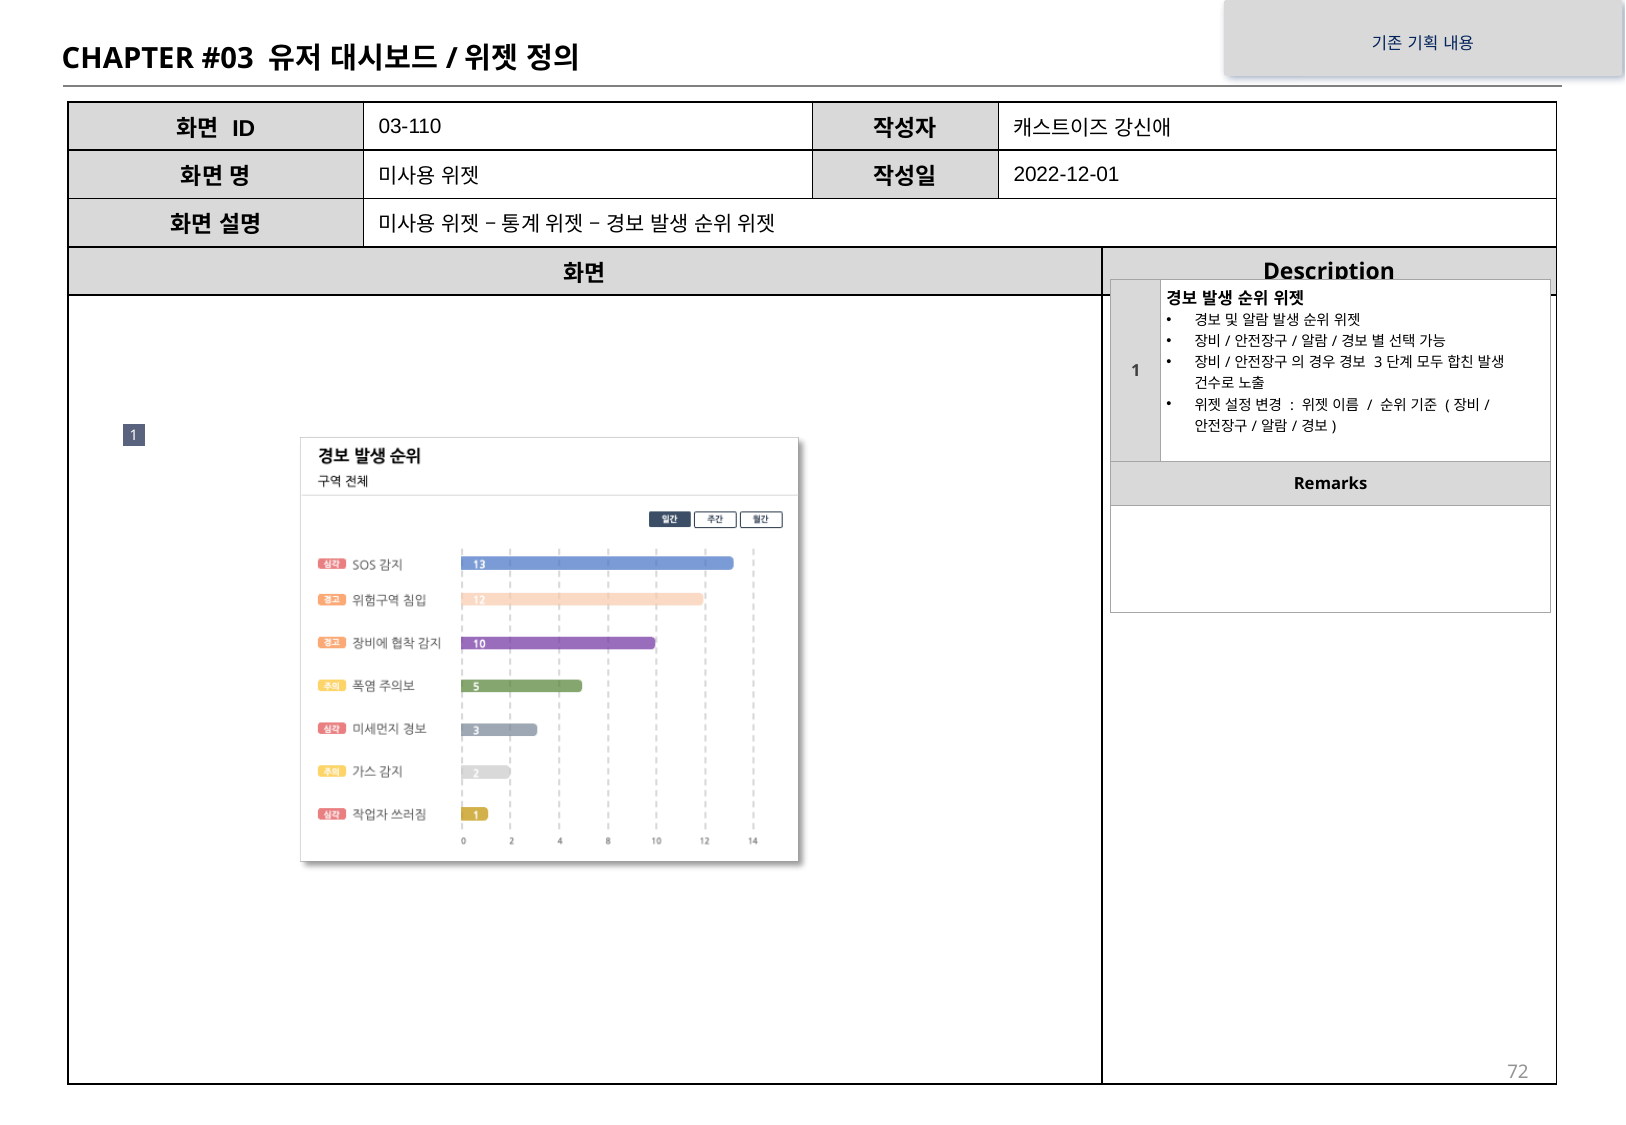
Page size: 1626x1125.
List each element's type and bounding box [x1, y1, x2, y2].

table_cell [813, 151, 998, 198]
table_cell [1103, 248, 1556, 294]
table_header [69, 111, 363, 149]
slide_number [1164, 1042, 1544, 1103]
text_box [1221, 0, 1625, 78]
table_cell [69, 248, 1101, 294]
picture [296, 432, 812, 875]
table_header [999, 103, 1556, 149]
table_cell [1111, 462, 1550, 505]
table_header [1161, 280, 1550, 461]
text_box [120, 421, 148, 449]
table_cell [364, 151, 812, 198]
table_cell [69, 296, 1101, 1083]
table_cell [364, 199, 1556, 246]
table_header [813, 111, 998, 149]
table_header [1111, 280, 1160, 461]
table_cell [1111, 506, 1550, 612]
title [46, 2, 1096, 111]
table_cell [69, 151, 363, 198]
table_cell [999, 151, 1556, 198]
table_cell [1103, 296, 1556, 1083]
table_cell [69, 199, 363, 246]
table_header [364, 111, 812, 149]
